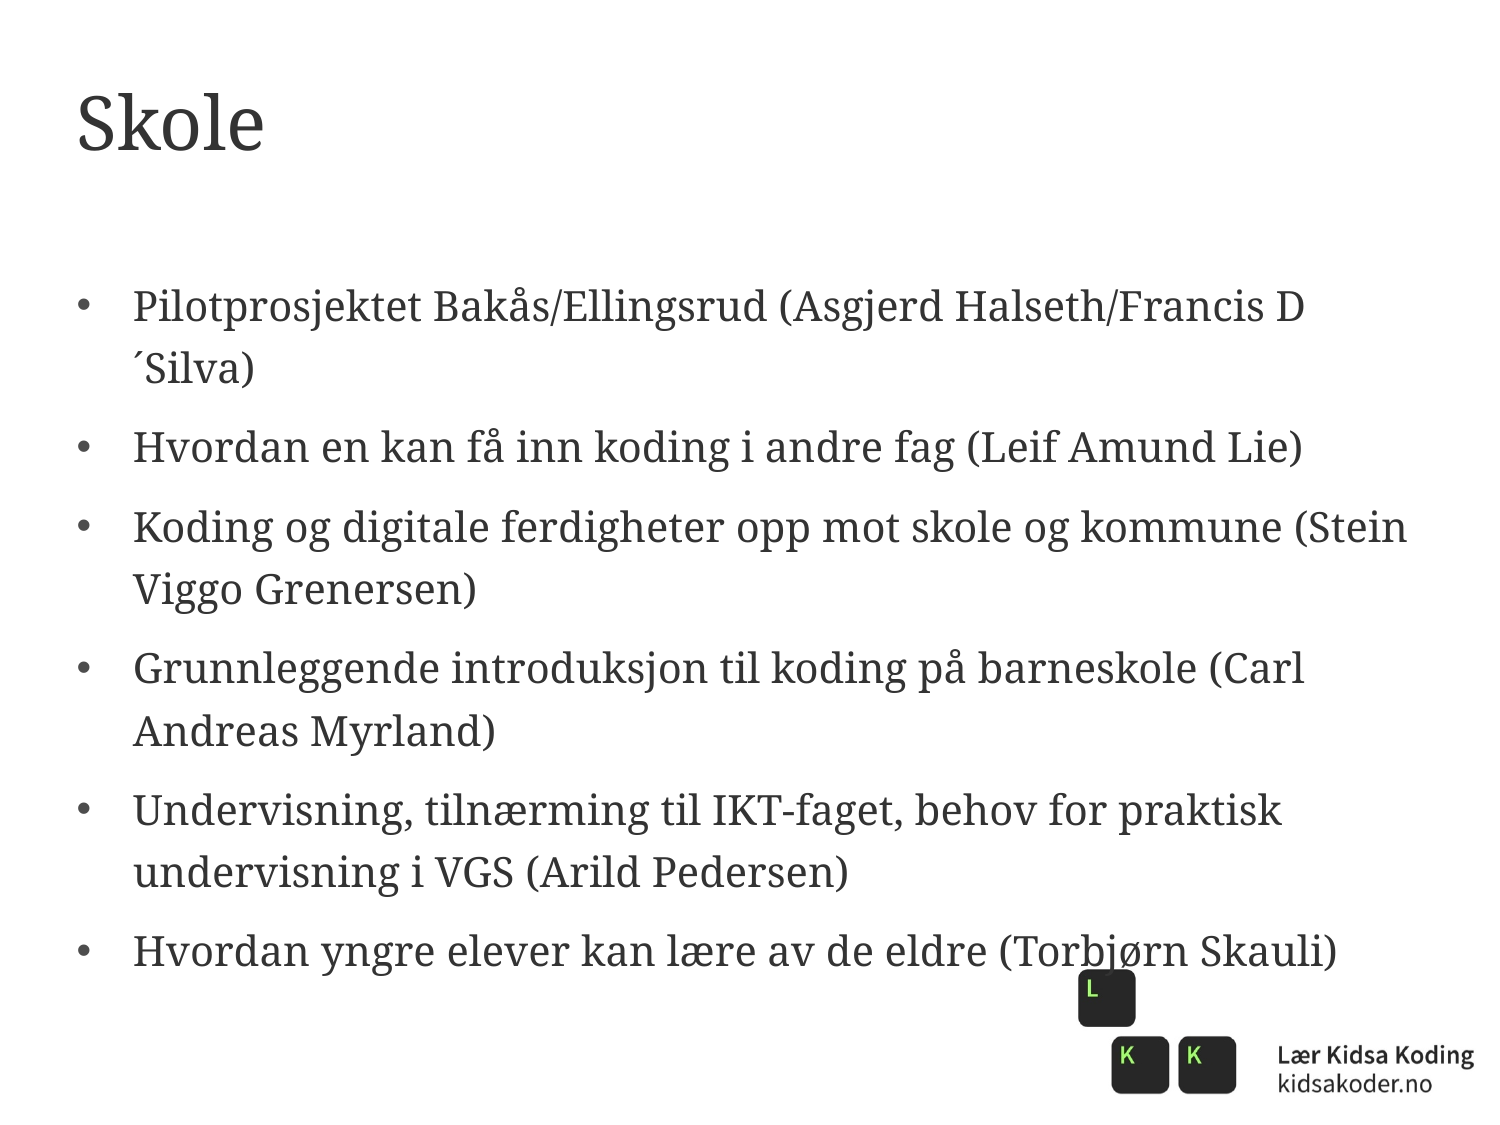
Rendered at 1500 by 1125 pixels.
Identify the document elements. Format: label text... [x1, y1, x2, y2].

picture [1059, 949, 1500, 1125]
title Skole [76, 78, 1140, 256]
list Pilotprosjektet Bakås/Ellingsrud (Asgjerd Halseth/Francis D´Silva) Hvordan en kan få inn koding i andre fag (Leif Amund Lie) Koding og digitale ferdigheter opp mot skole og kommune (Stein Viggo Grenersen) Grunnleggende introduksjon til koding på barneskole (Carl Andreas Myrland) Undervisning, tilnærming til IKT-faget, behov for praktisk undervisning i VGS (Arild Pedersen) Hvordan yngre elever kan lære av de eldre (Torbjørn Skauli) [76, 267, 1422, 1024]
